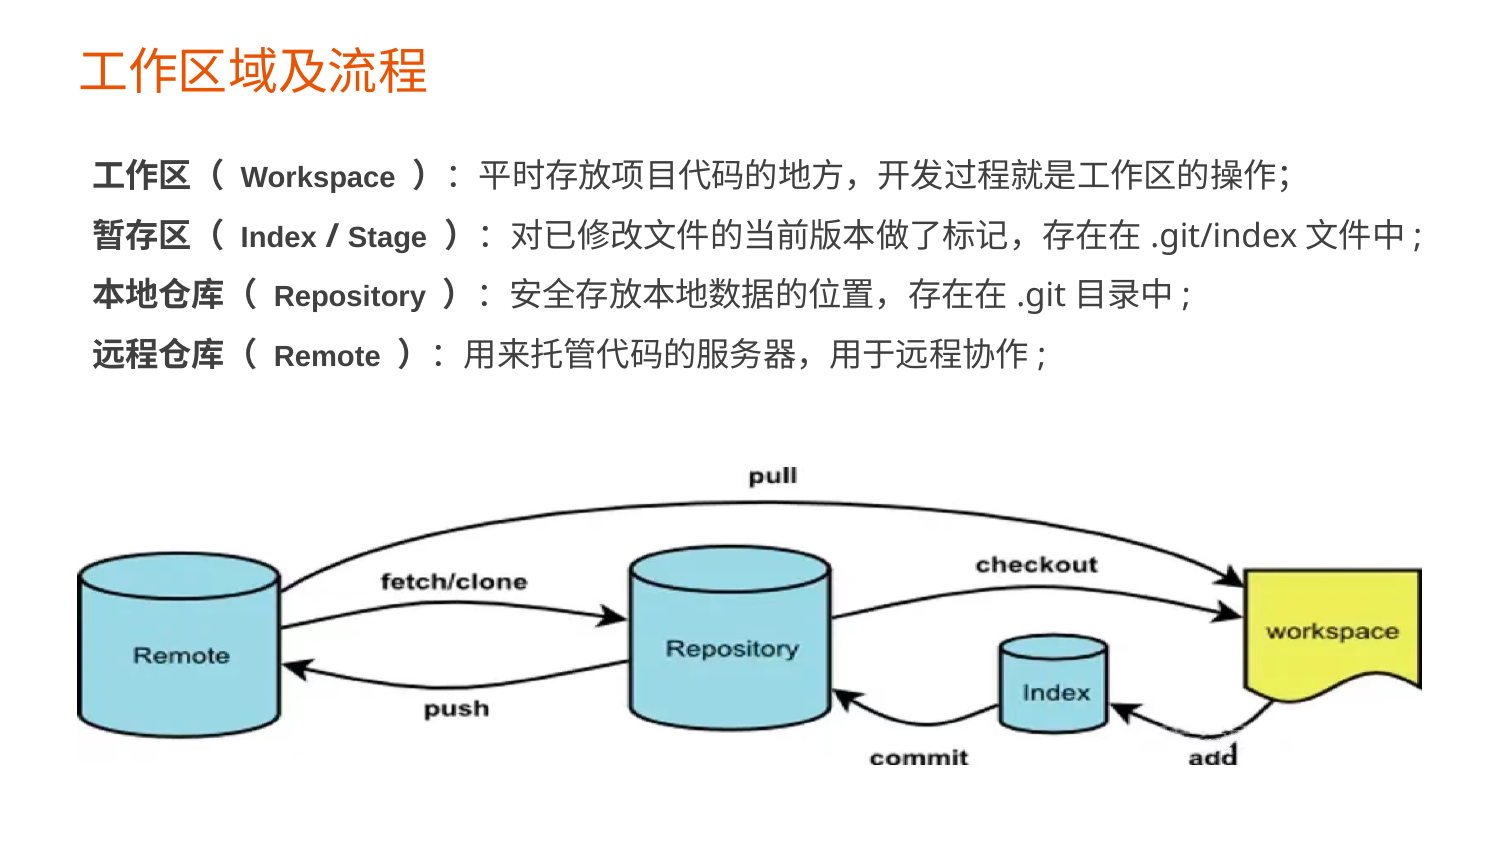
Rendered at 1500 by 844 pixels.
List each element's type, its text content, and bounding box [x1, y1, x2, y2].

text_box 工作区域及流程 [40, 32, 443, 107]
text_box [77, 126, 1460, 765]
